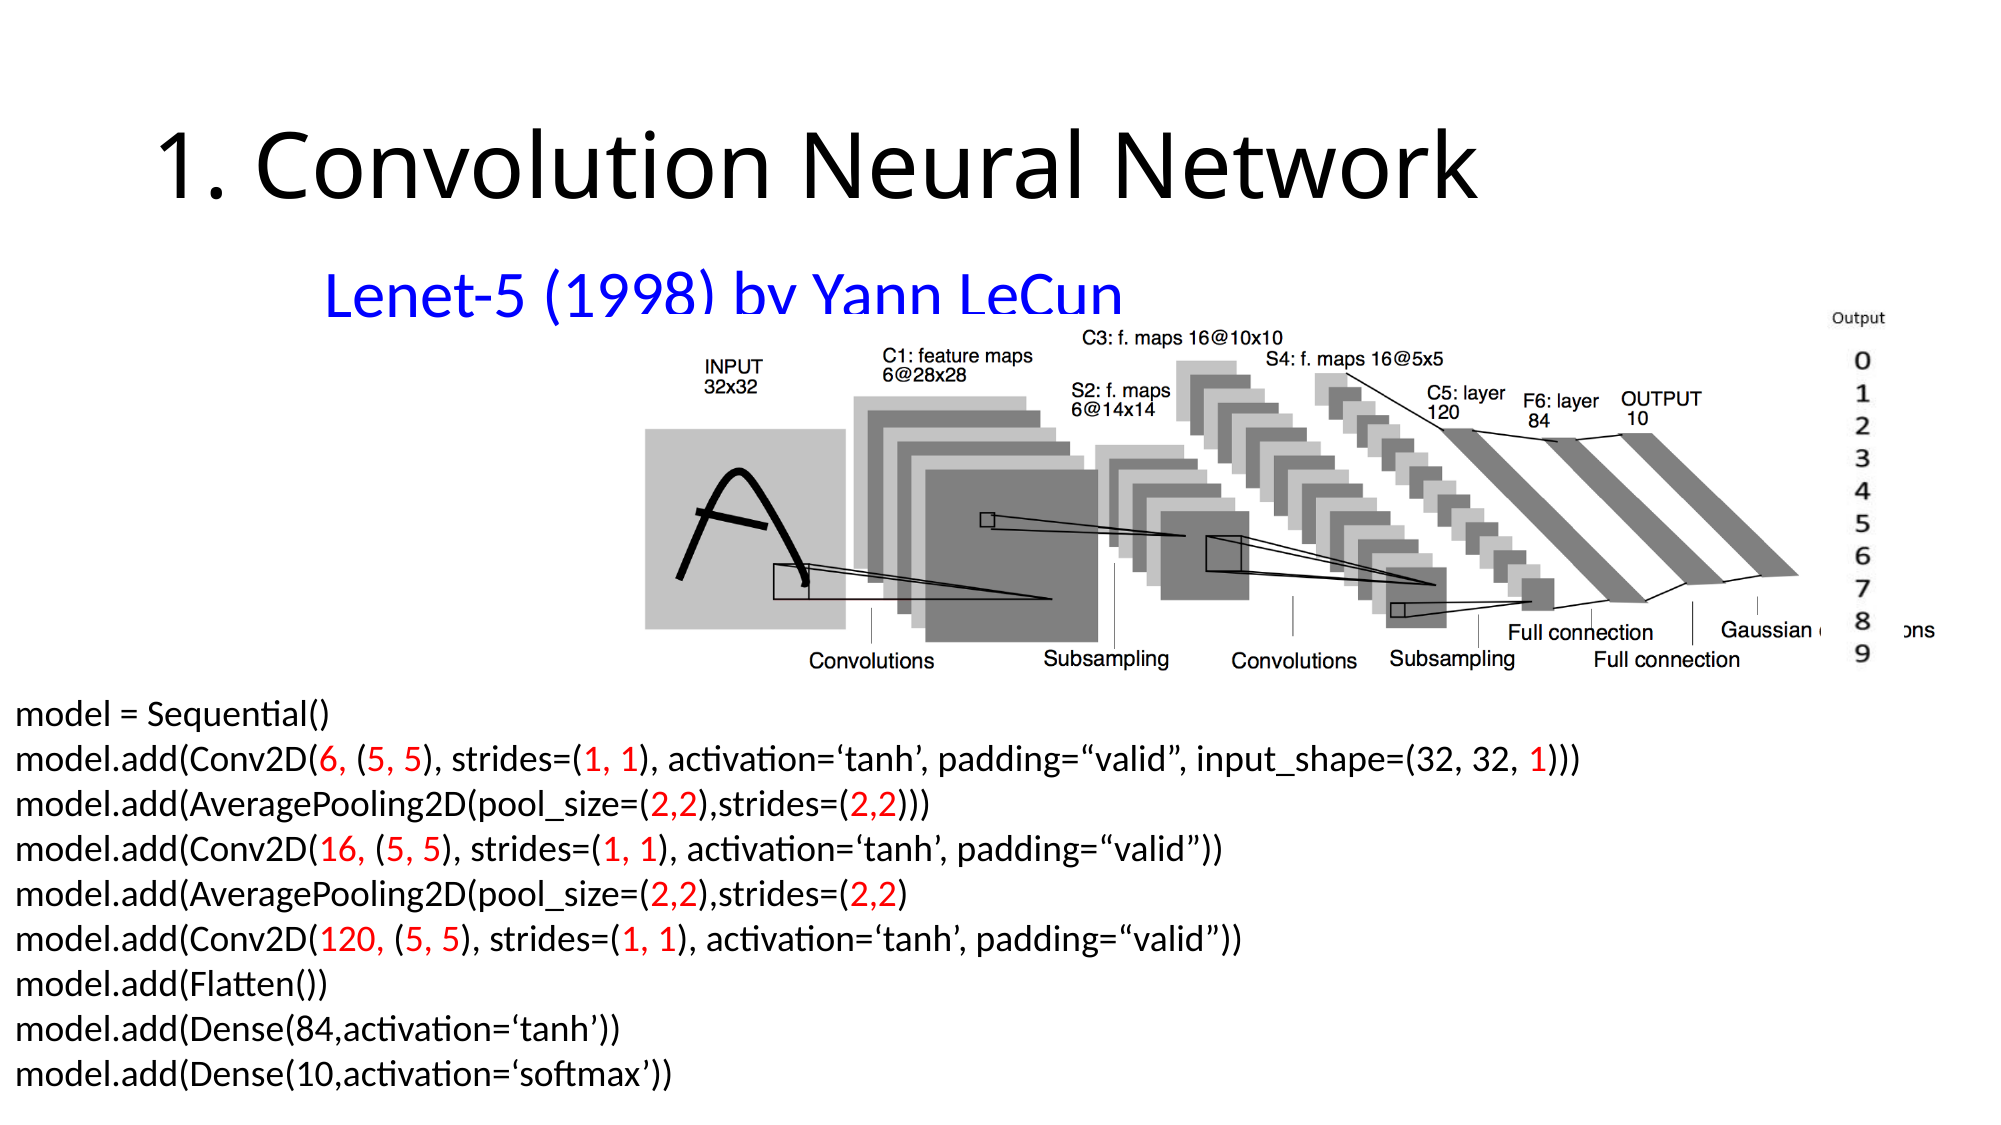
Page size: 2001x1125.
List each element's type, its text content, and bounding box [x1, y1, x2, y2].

title 1. Convolution Neural Network [137, 59, 1863, 278]
picture [623, 309, 1954, 682]
text_box model = Sequential() model.add(Conv2D(6, (5, 5), strides=(1, 1), activation=‘tanh’, padding=“valid”, input_shape=(32, 32, 1))) model.add(AveragePooling2D(pool_size=(2,2),strides=(2,2))) model.add(Conv2D(16, (5, 5), strides=(1, 1), activation=‘tanh’, padding=“valid”)) model.add(AveragePooling2D(pool_size=(2,2),strides=(2,2) model.add(Conv2D(120, (5, 5), strides=(1, 1), activation=‘tanh’, padding=“valid”)) model.add(Flatten()) model.add(Dense(84,activation=‘tanh’)) model.add(Dense(10,activation=‘softmax’)) [0, 681, 1827, 1102]
text_box Lenet-5 (1998) by Yann LeCun [309, 243, 1782, 339]
